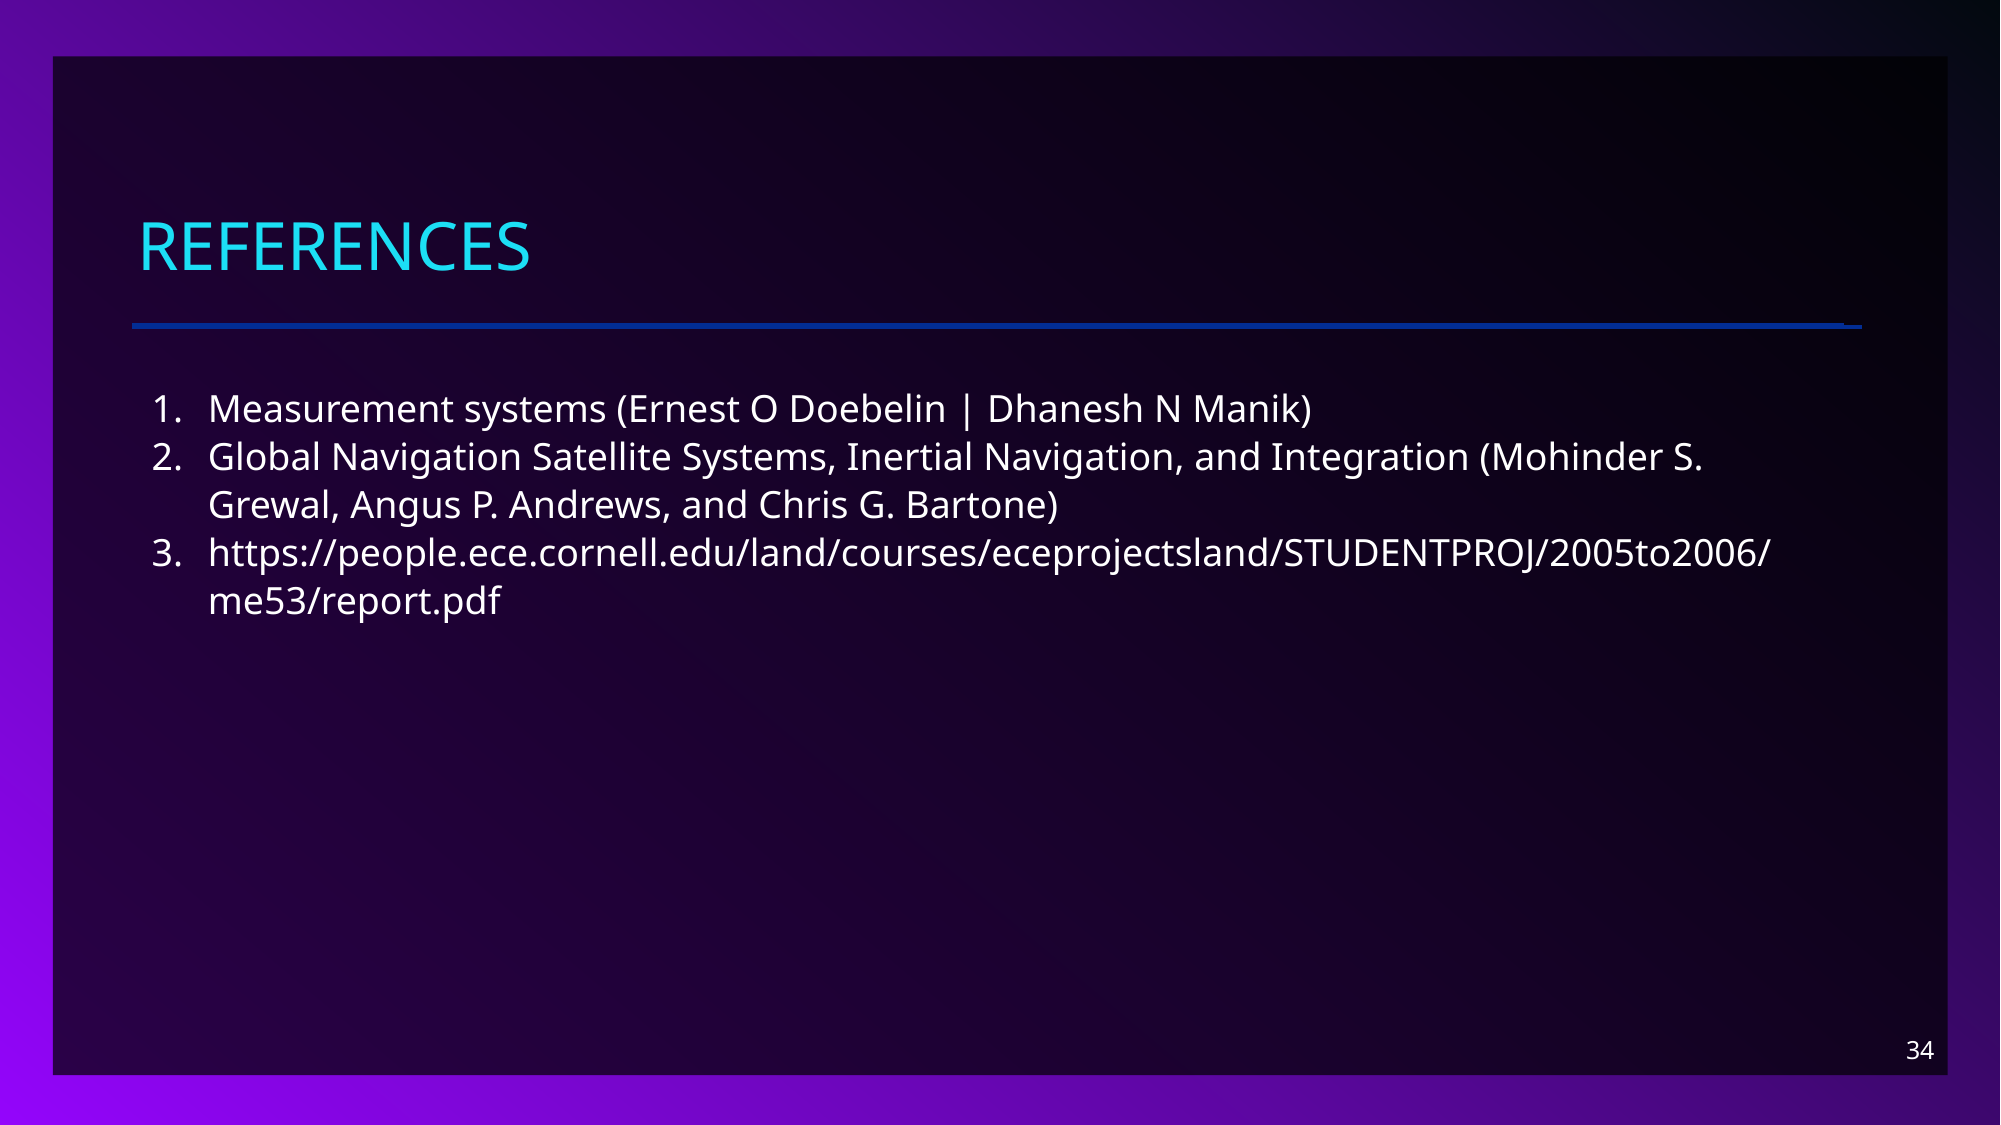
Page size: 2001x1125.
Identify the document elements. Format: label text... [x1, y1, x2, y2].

slide_number 34 [1499, 1021, 1950, 1082]
title References [137, 105, 1862, 293]
text_box Measurement systems (Ernest O Doebelin | Dhanesh N Manik) Global Navigation Satellite Systems, Inertial Navigation, and Integration (Mohinder S. Grewal, Angus P. Andrews, and Chris G. Bartone) https://people.ece.cornell.edu/land/courses/eceprojectsland/STUDENTPROJ/2005to2006/me53/report.pdf [136, 374, 1862, 630]
